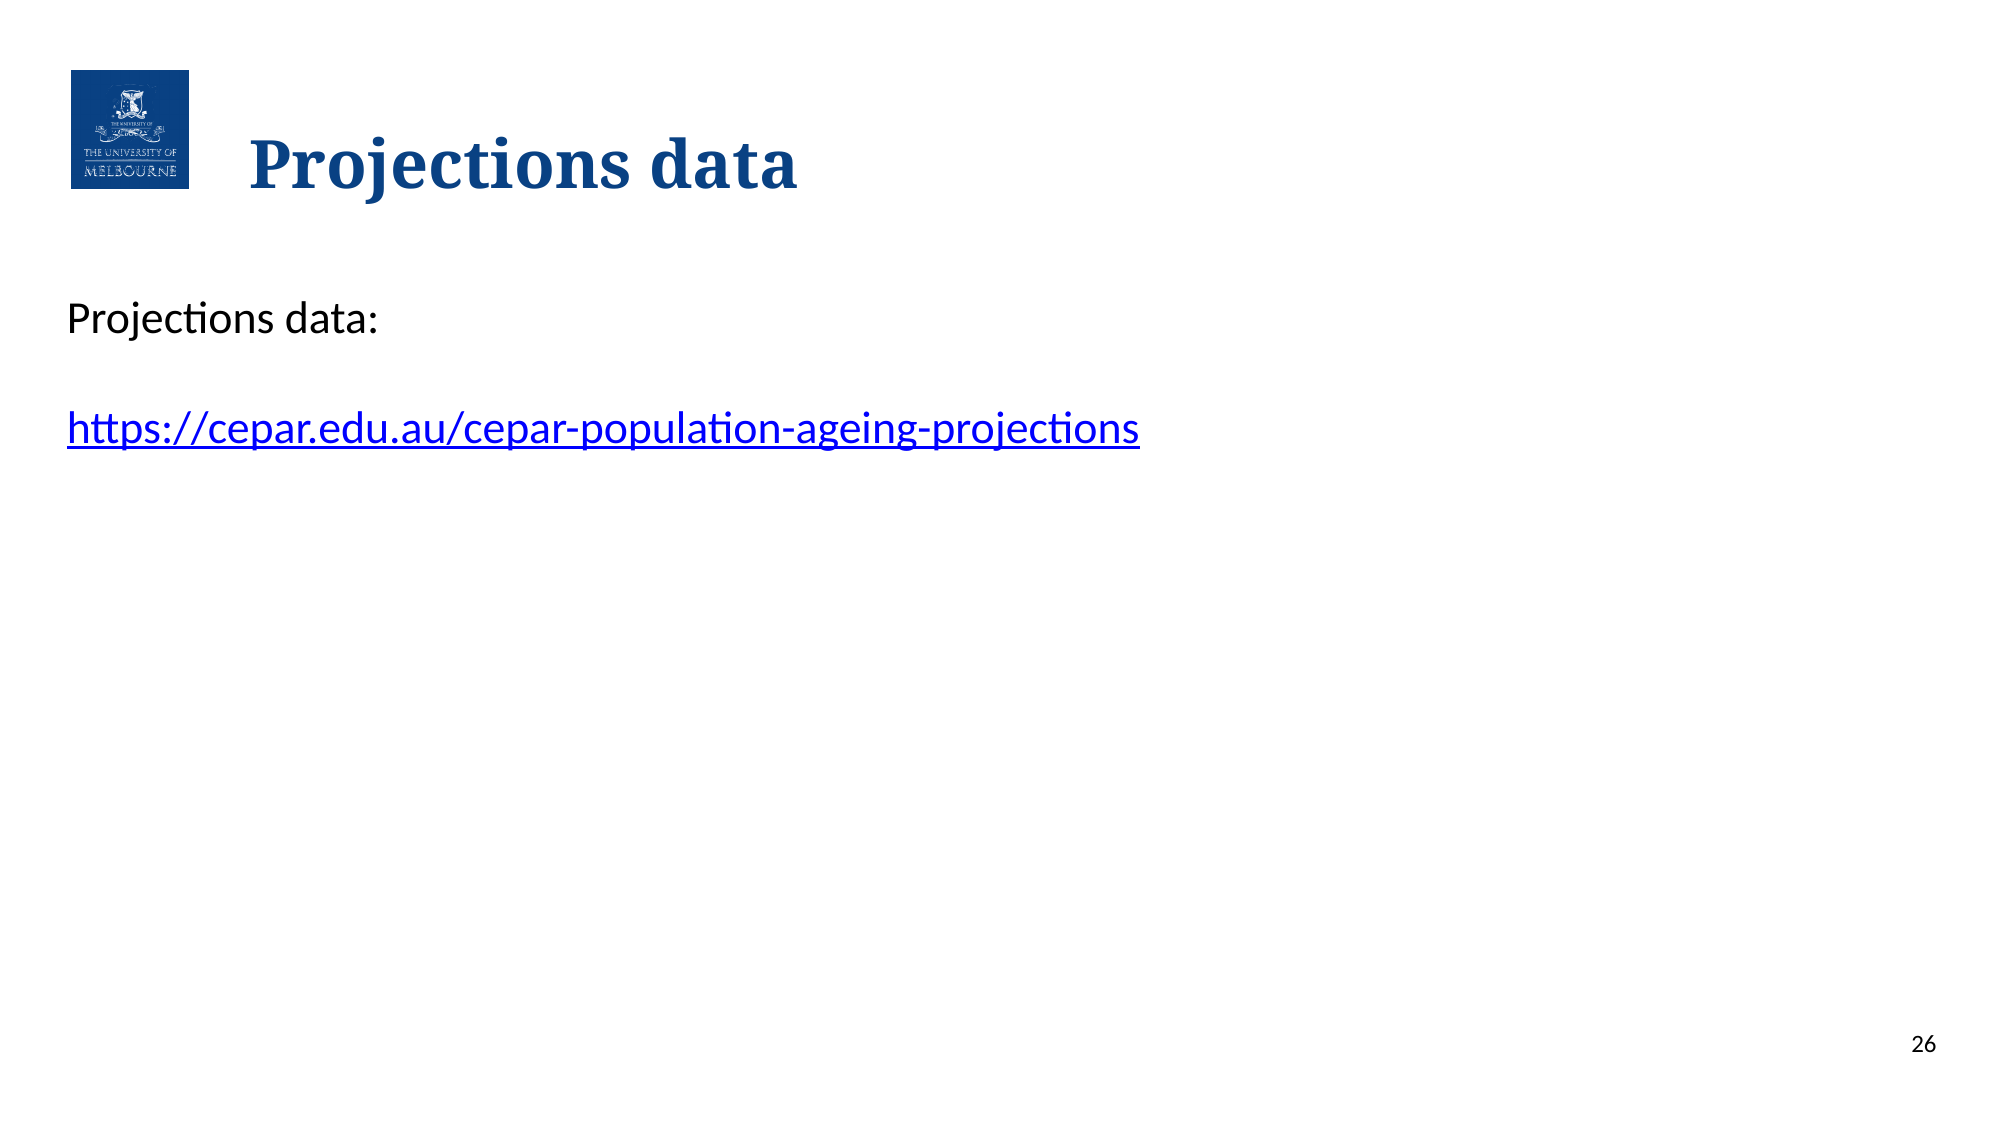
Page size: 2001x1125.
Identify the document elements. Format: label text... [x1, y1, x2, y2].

picture [71, 70, 189, 189]
list Projections data: https://cepar.edu.au/cepar-population-ageing-projections [51, 280, 1924, 1061]
title Projections data [234, 64, 1924, 211]
slide_number 26 [1797, 1012, 1937, 1073]
